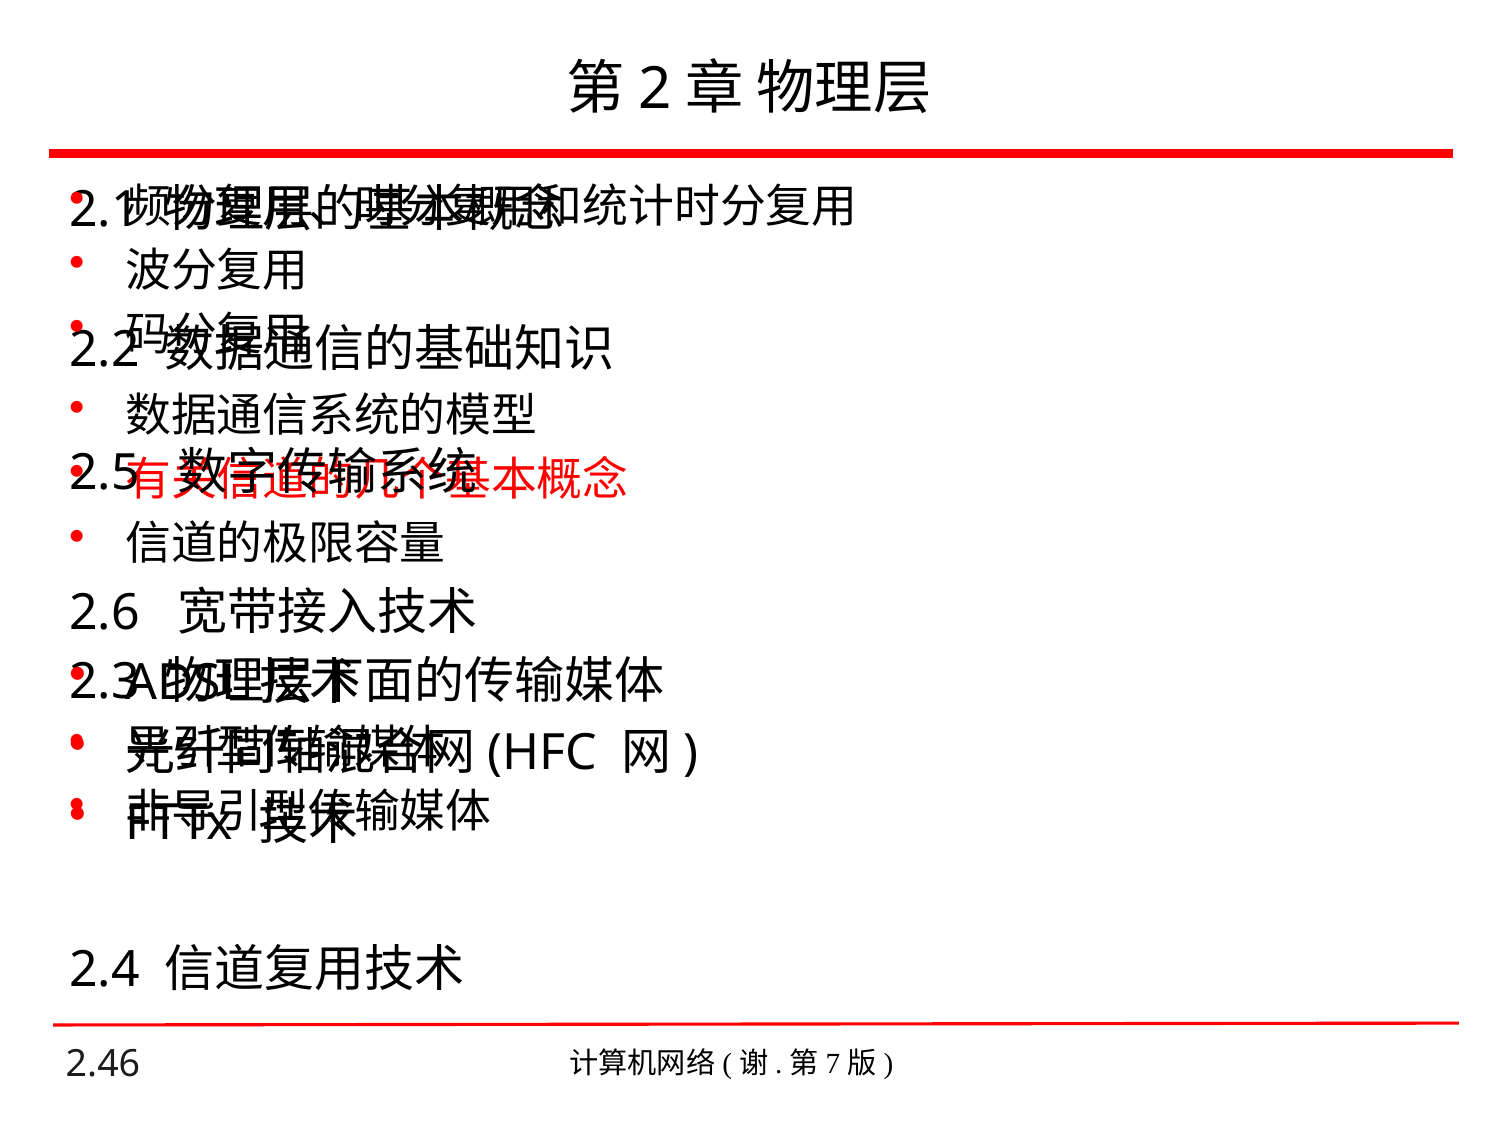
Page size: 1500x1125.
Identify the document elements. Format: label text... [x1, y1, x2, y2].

list 频分复用、时分复用和统计时分复用 波分复用 码分复用 2.5 数字传输系统 2.6 宽带接入技术 ADSL技术 光纤同轴混合网(HFC 网) FTTx 技术 [53, 168, 1447, 1014]
title 第2章 物理层 [58, 33, 1440, 137]
